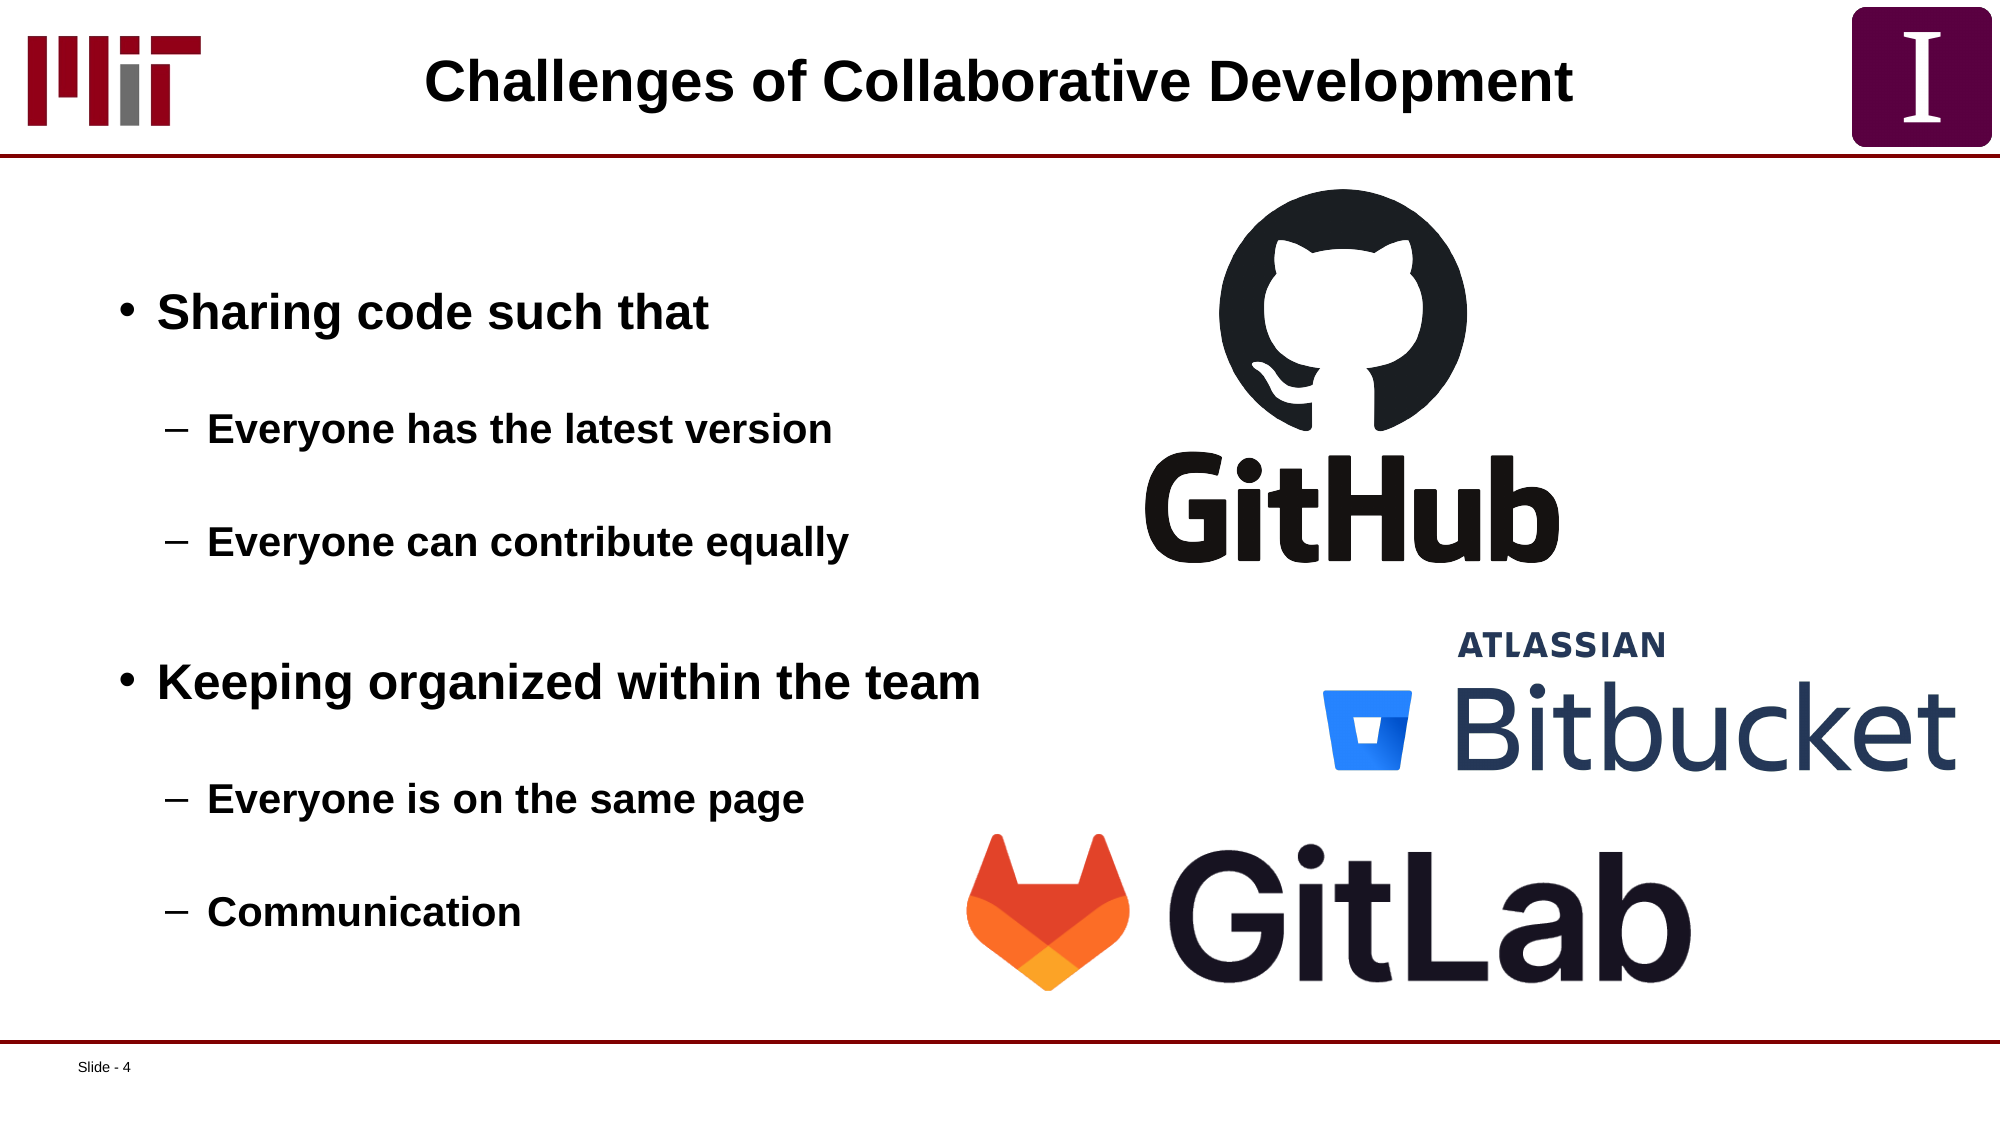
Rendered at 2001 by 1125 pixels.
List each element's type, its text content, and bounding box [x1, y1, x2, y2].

picture [1852, 7, 1992, 147]
picture [23, 31, 205, 134]
list Sharing code such that Everyone has the latest version Everyone can contribute equally Keeping organized within the team Everyone is on the same page Communication [103, 212, 1895, 1005]
picture [966, 189, 2000, 993]
title Challenges of Collaborative Development [205, 16, 1795, 151]
